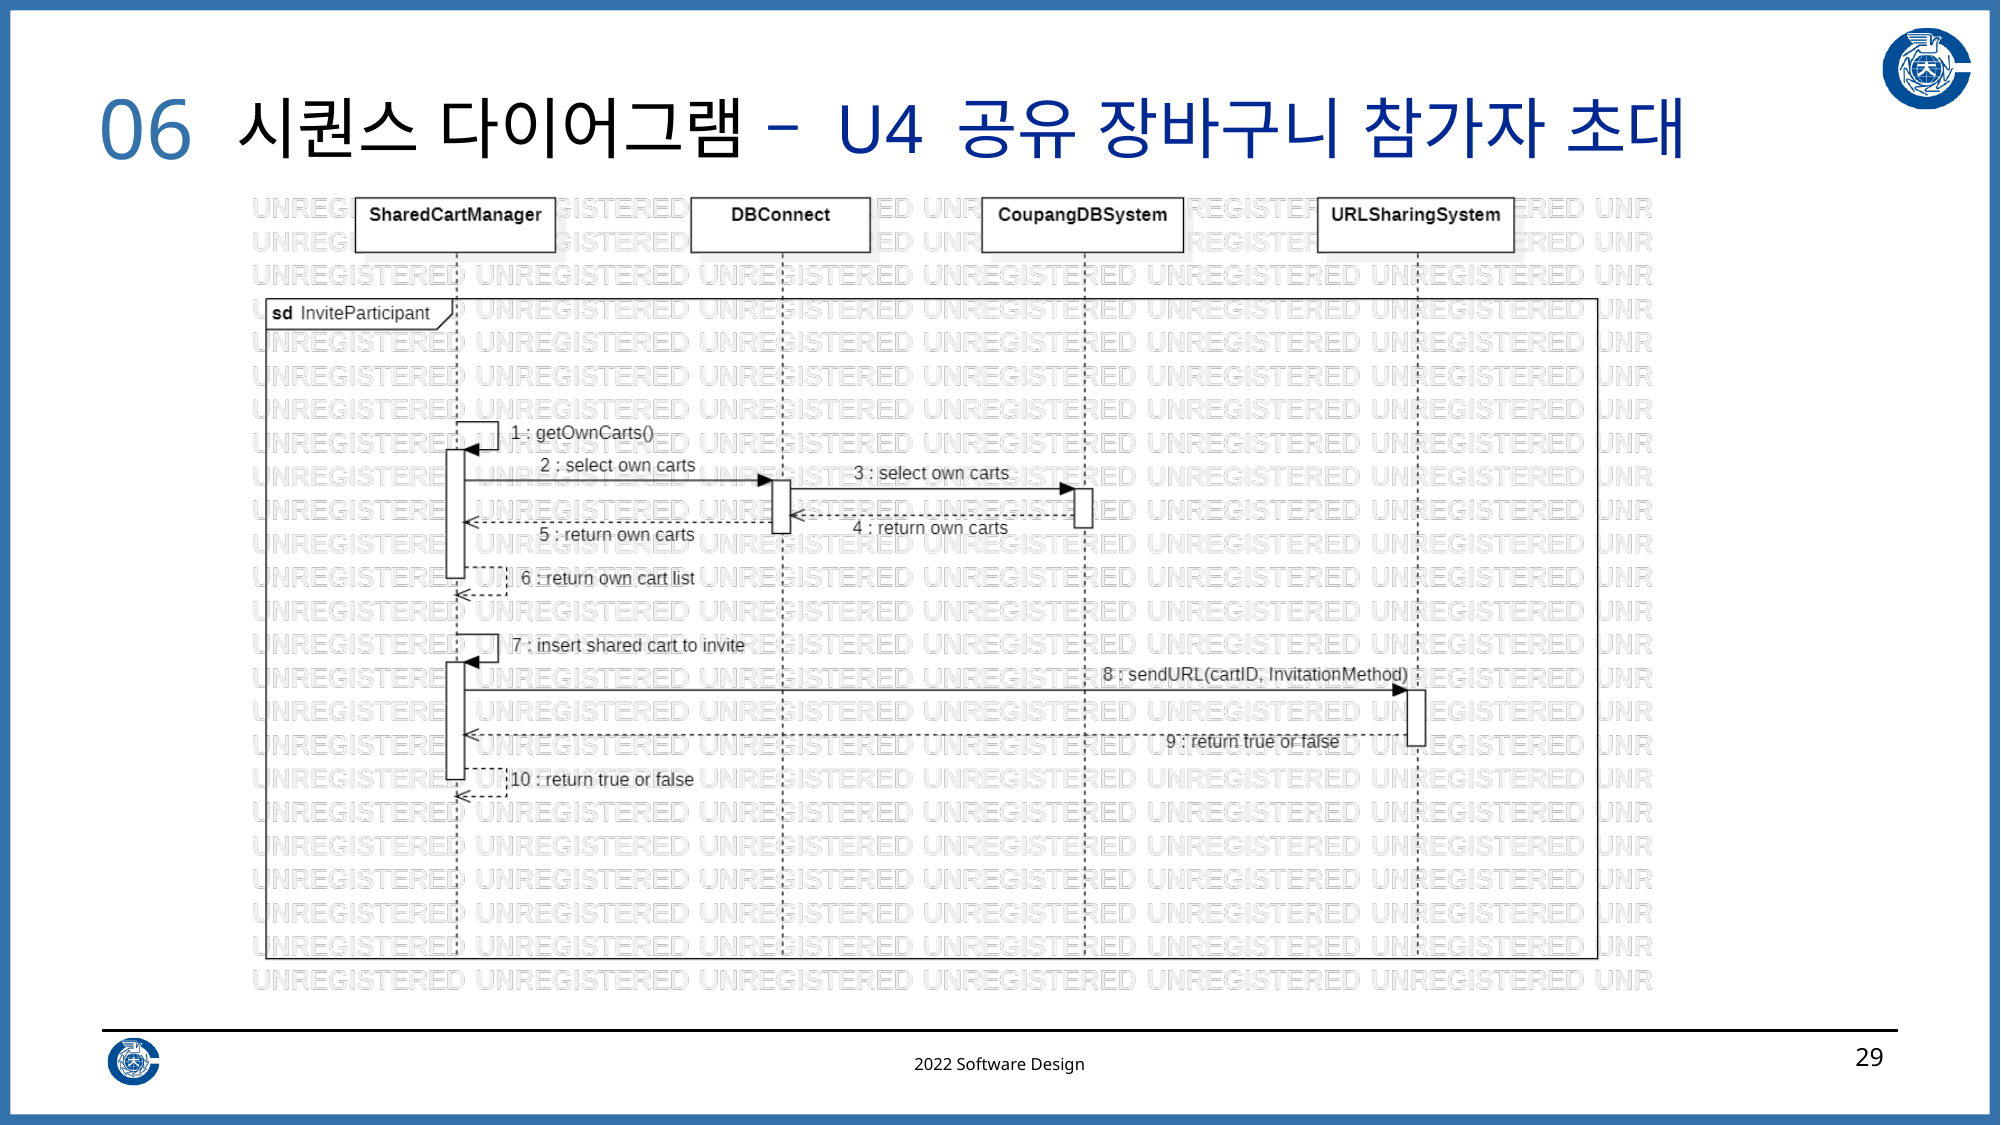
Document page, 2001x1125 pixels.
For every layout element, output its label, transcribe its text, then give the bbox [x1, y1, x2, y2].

text_box [0, 0, 2000, 1125]
text_box 06 [98, 76, 250, 177]
text_box 시퀀스 다이어그램 – U4 공유 장바구니 참가자 초대 [236, 86, 1748, 167]
picture [252, 184, 1653, 1014]
picture [98, 1032, 167, 1089]
picture [1866, 18, 1985, 116]
